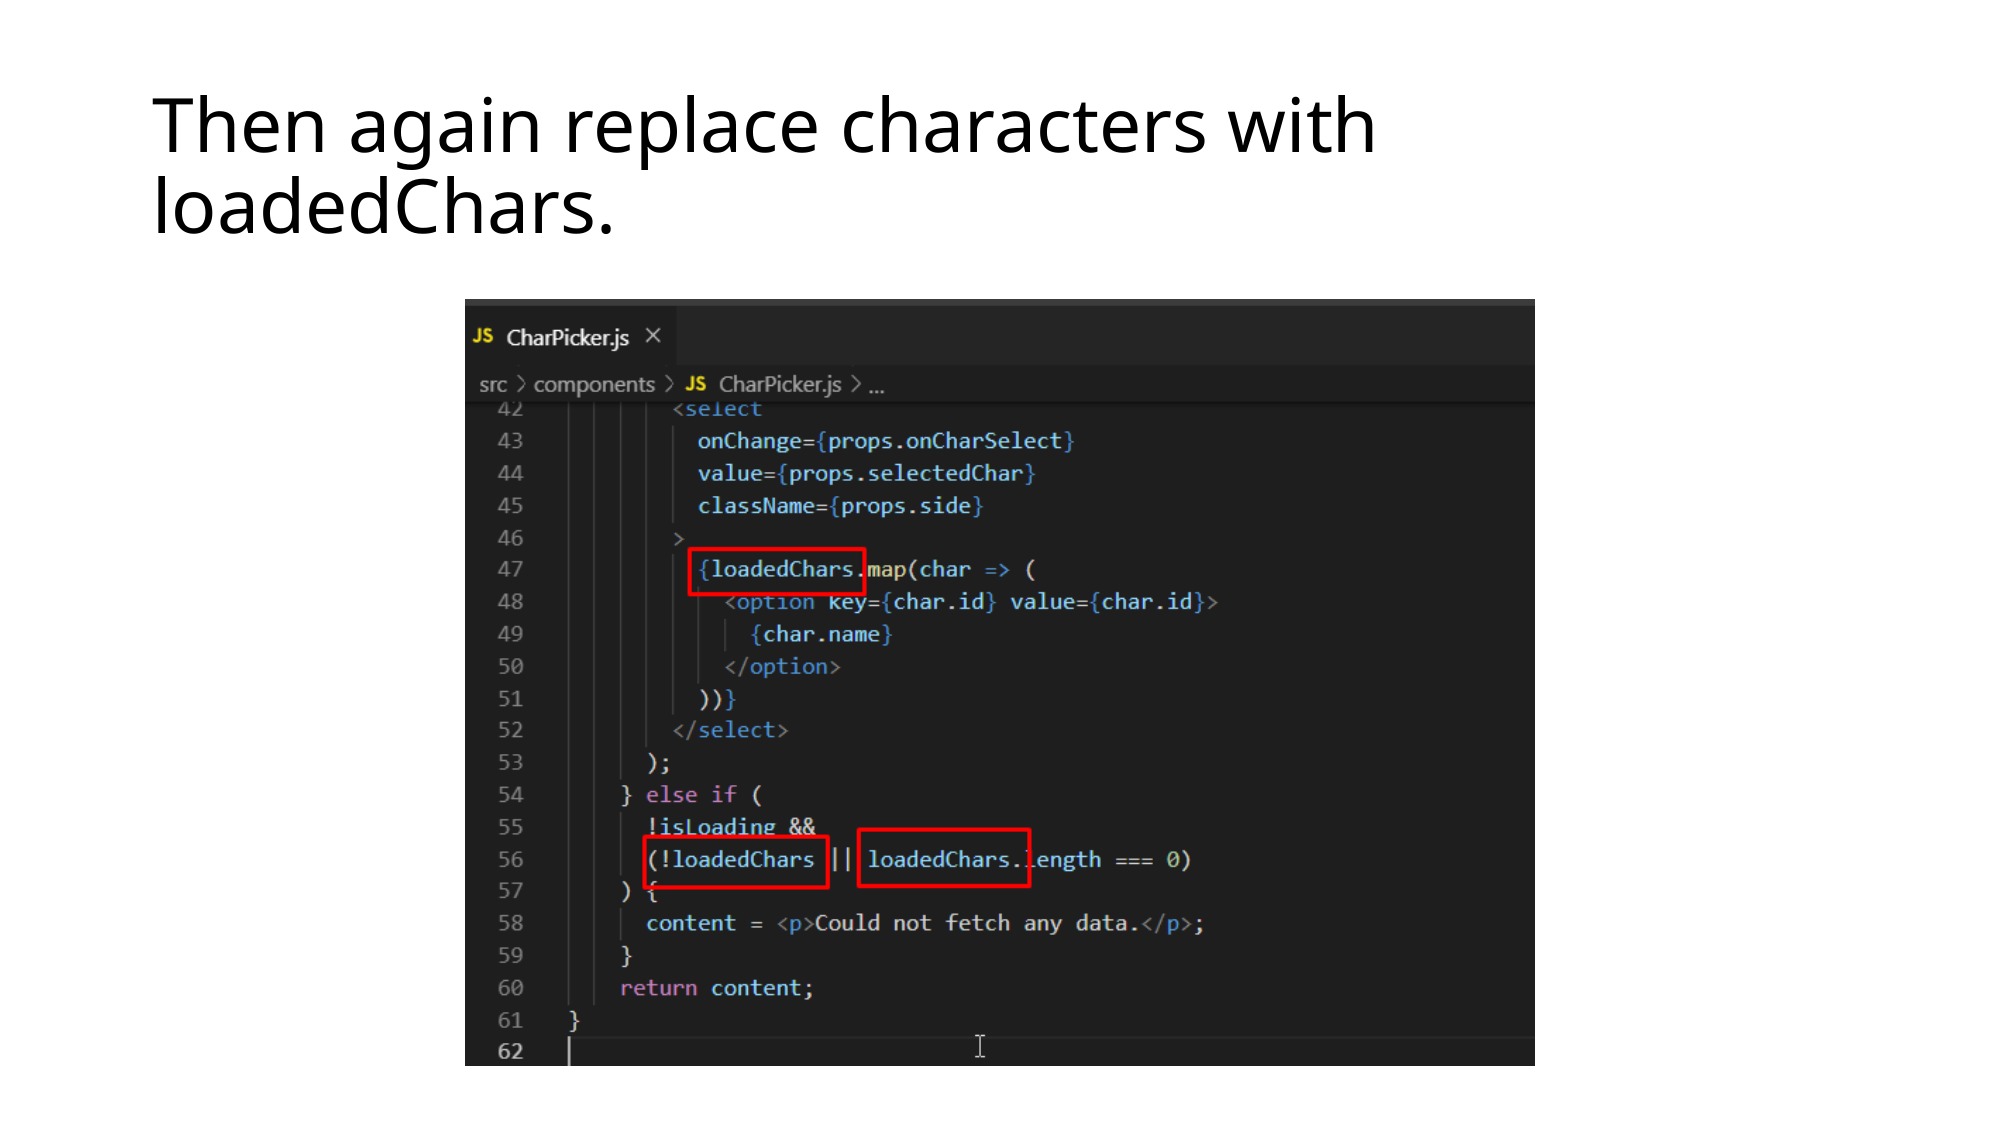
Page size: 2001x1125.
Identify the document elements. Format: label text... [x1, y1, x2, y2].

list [465, 299, 1534, 1066]
title Then again replace characters with loadedChars. [137, 59, 1863, 278]
